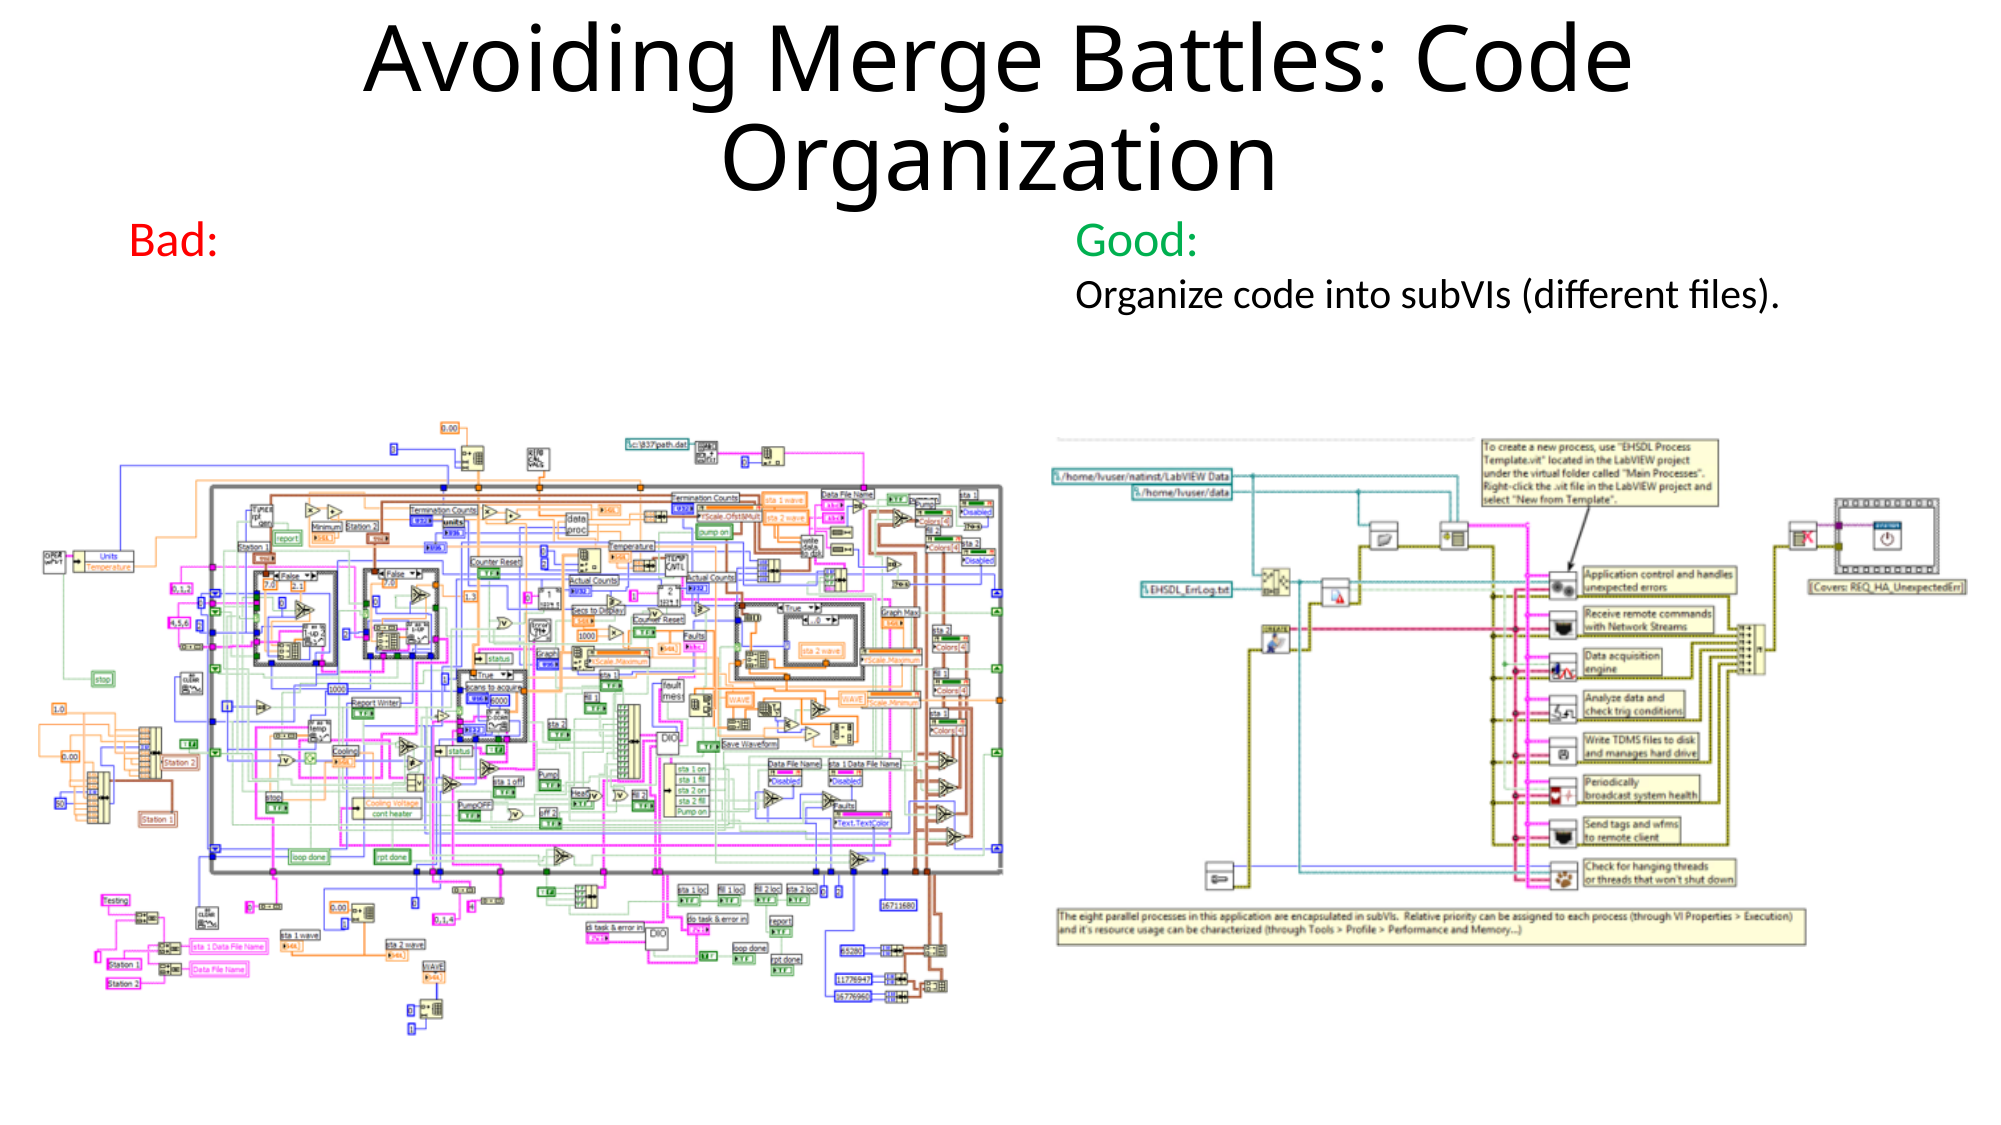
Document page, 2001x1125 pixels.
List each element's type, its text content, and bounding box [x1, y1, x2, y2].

text_box Good: Organize code into subVIs (different files). [1060, 199, 1796, 324]
title Avoiding Merge Battles: Code Organization [137, 3, 1863, 221]
picture [38, 416, 1968, 1053]
text_box Bad: [113, 198, 235, 274]
